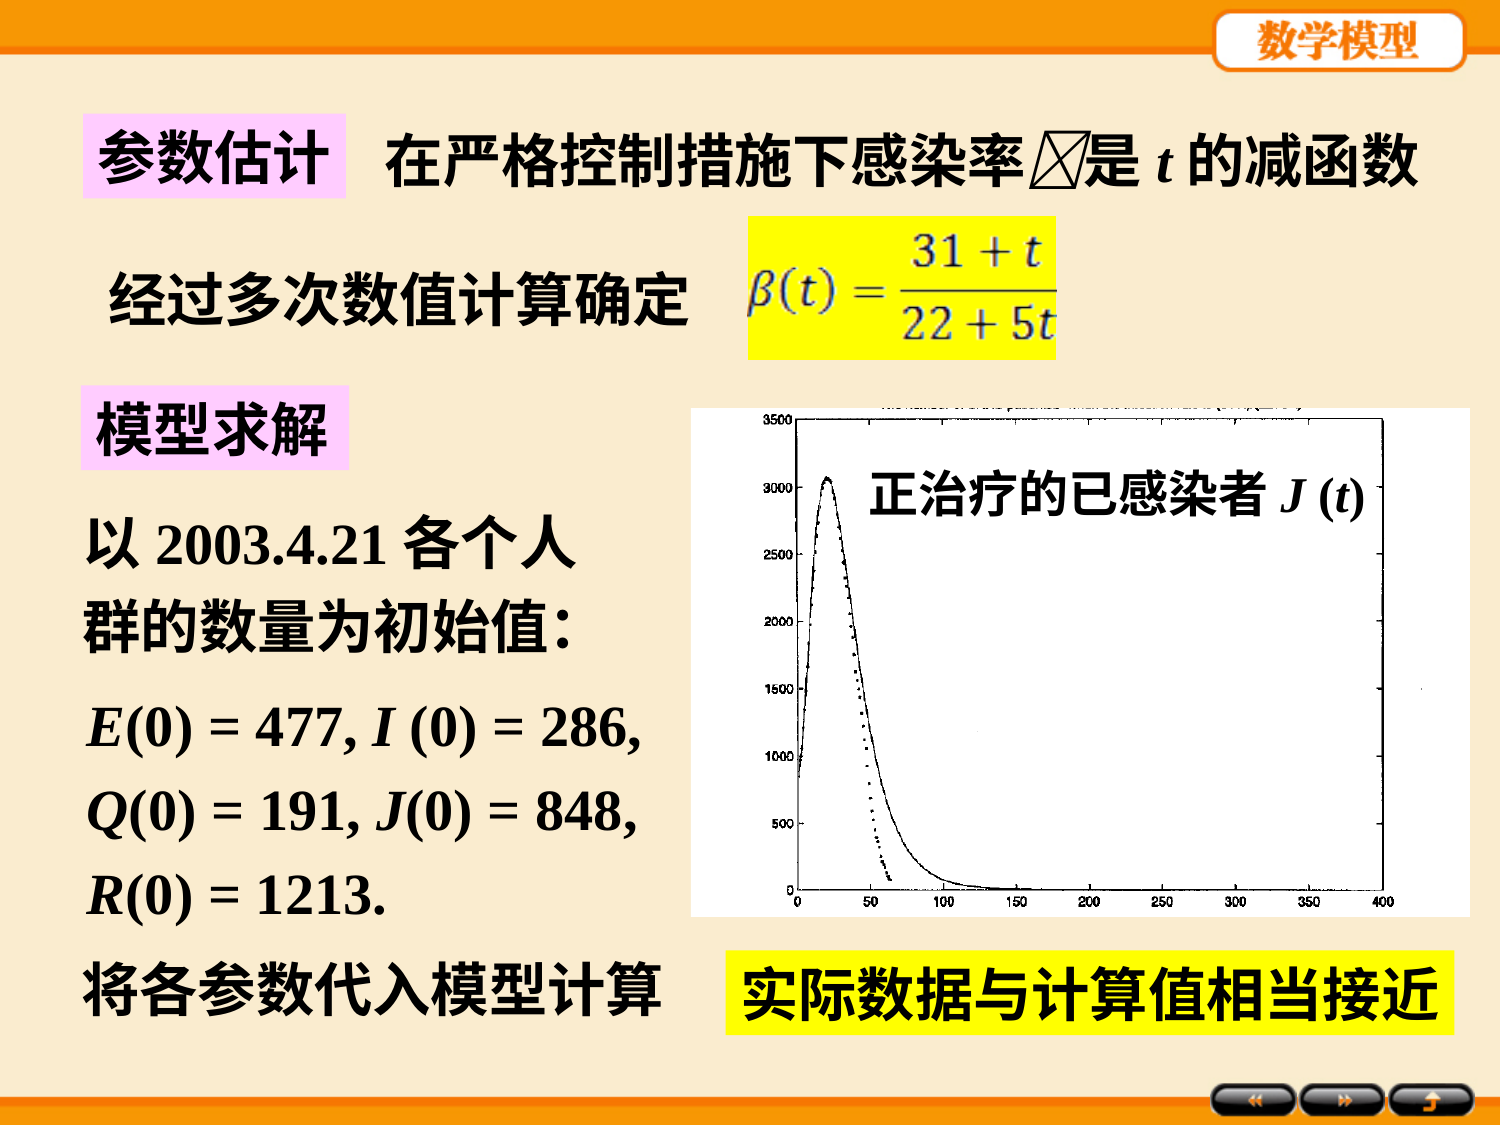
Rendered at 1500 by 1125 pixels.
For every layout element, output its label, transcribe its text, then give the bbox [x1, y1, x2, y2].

picture [0, 0, 1500, 1125]
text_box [88, 215, 1057, 360]
text_box 参数估计 [83, 113, 346, 199]
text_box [690, 408, 1471, 918]
text_box 将各参数代入模型计算 [66, 946, 703, 1031]
text_box 实际数据与计算值相当接近 [725, 950, 1455, 1036]
text_box 在严格控制措施下感染率是t的减函数 [370, 116, 1435, 202]
text_box 以2003.4.21各个人群的数量为初始值： [68, 484, 632, 668]
text_box E(0) = 477, I (0) = 286, Q(0) = 191, J(0) = 848, R(0) = 1213. [71, 666, 668, 934]
text_box 模型求解 [80, 385, 350, 471]
